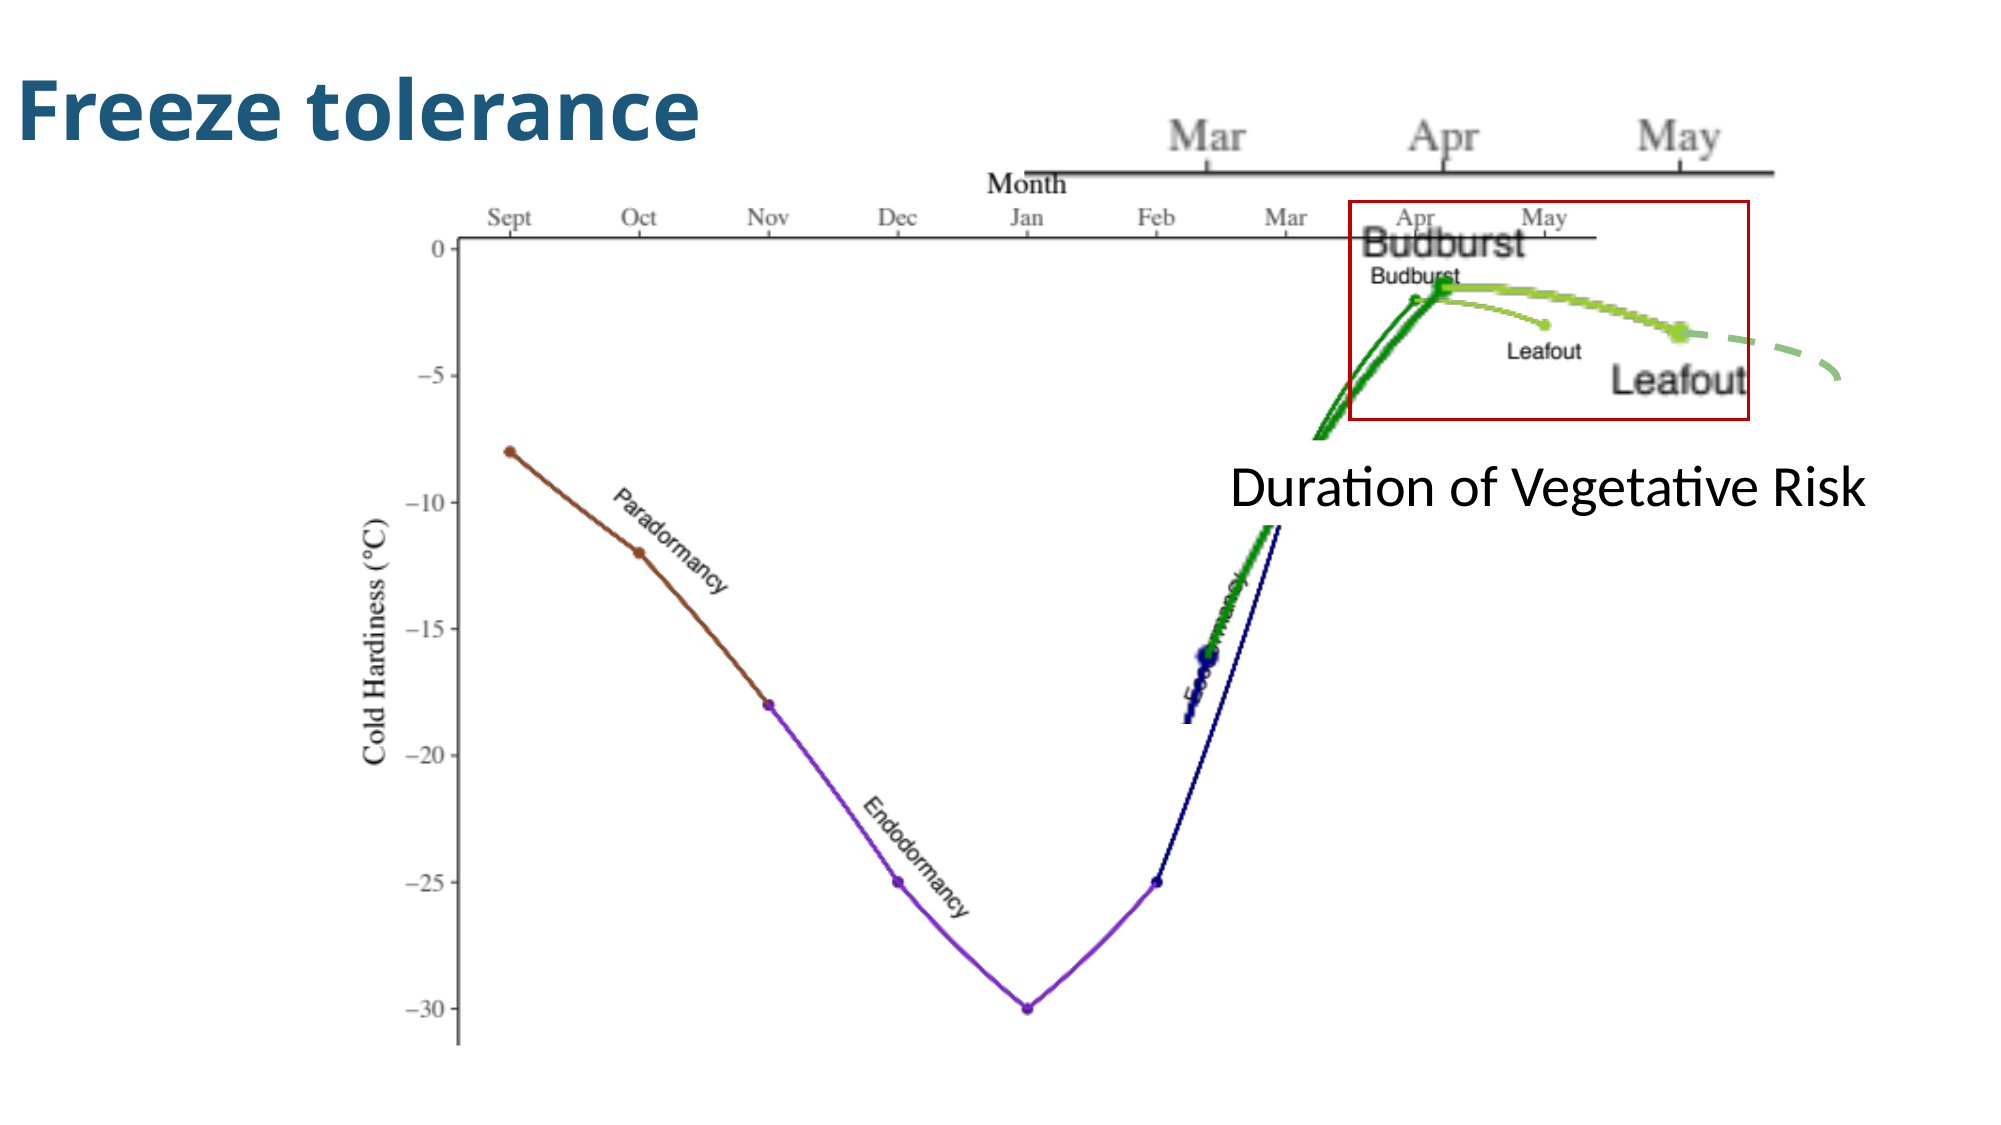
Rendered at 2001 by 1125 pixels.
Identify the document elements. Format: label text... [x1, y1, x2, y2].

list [350, 158, 1609, 1058]
text_box Duration of Vegetative Risk [1797, 440, 1959, 526]
title Freeze tolerance [0, 5, 1725, 223]
picture [1024, 28, 1797, 724]
text_box [1797, 352, 1839, 381]
